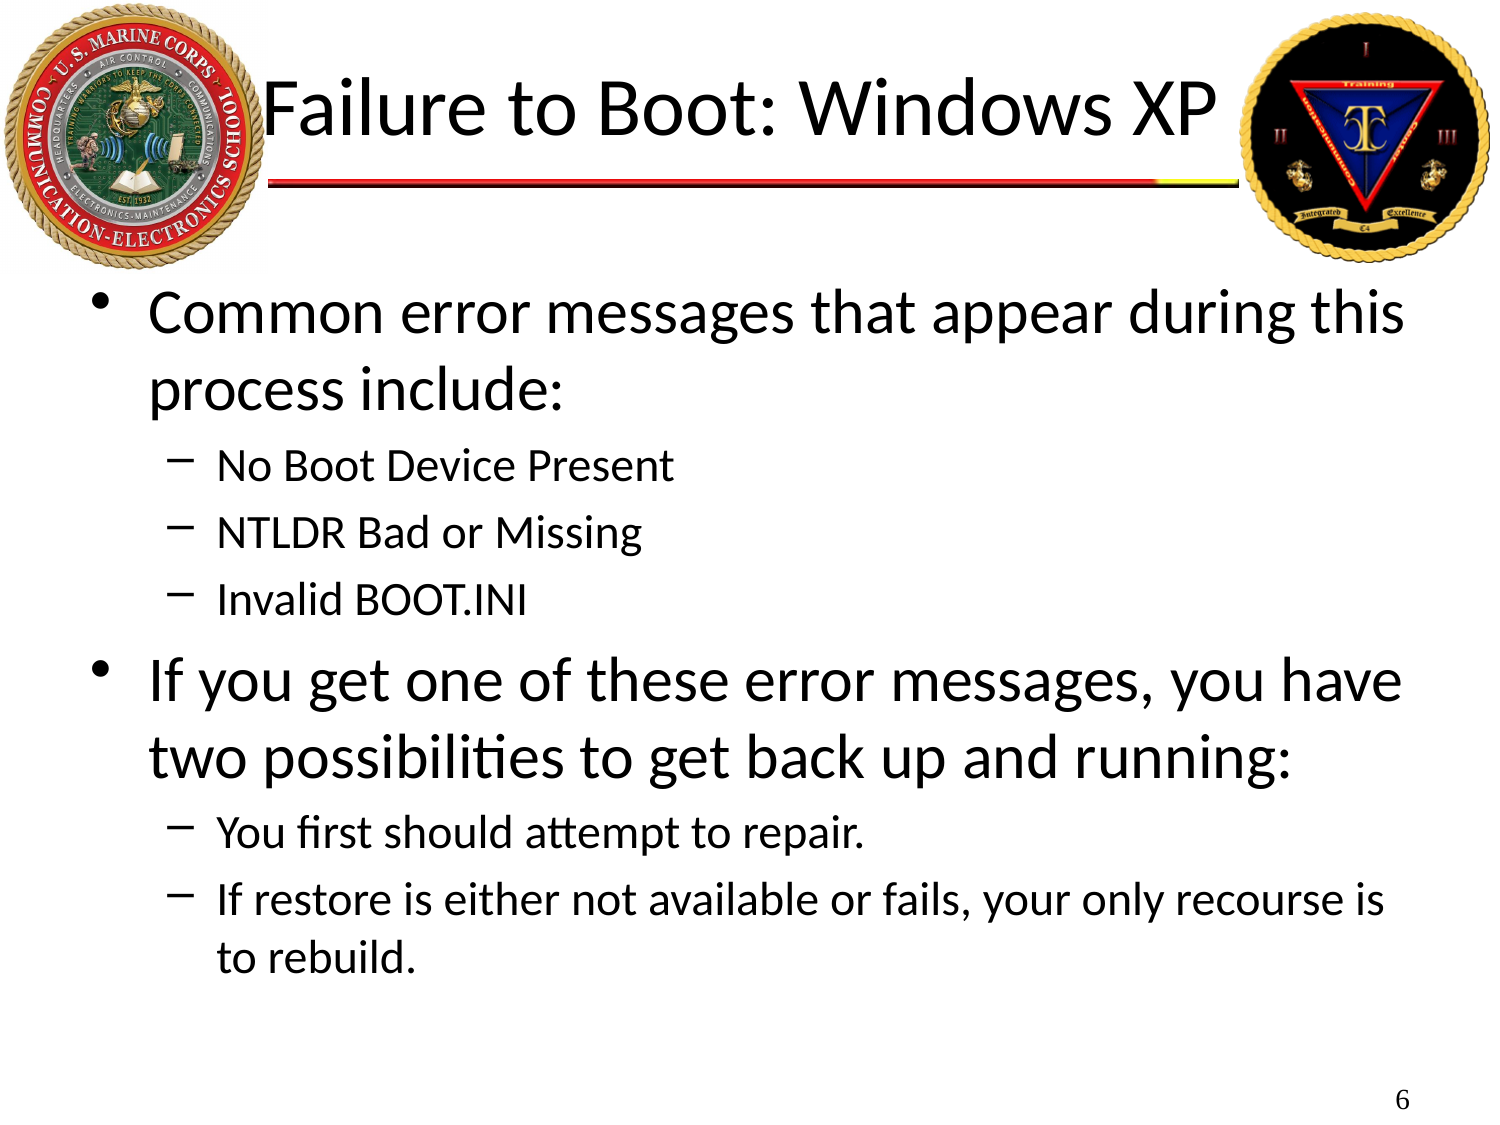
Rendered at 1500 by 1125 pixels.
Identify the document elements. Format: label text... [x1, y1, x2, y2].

picture [0, 0, 268, 274]
picture [1239, 12, 1490, 263]
title Failure to Boot: Windows XP [75, 45, 1425, 233]
list Common error messages that appear during this process include: No Boot Device Present NTLDR Bad or Missing Invalid BOOT.INI If you get one of these error messages, you have two possibilities to get back up and running: You first should attempt to repair. If restore is either not available or fails, your only recourse is to rebuild. [75, 262, 1425, 1005]
